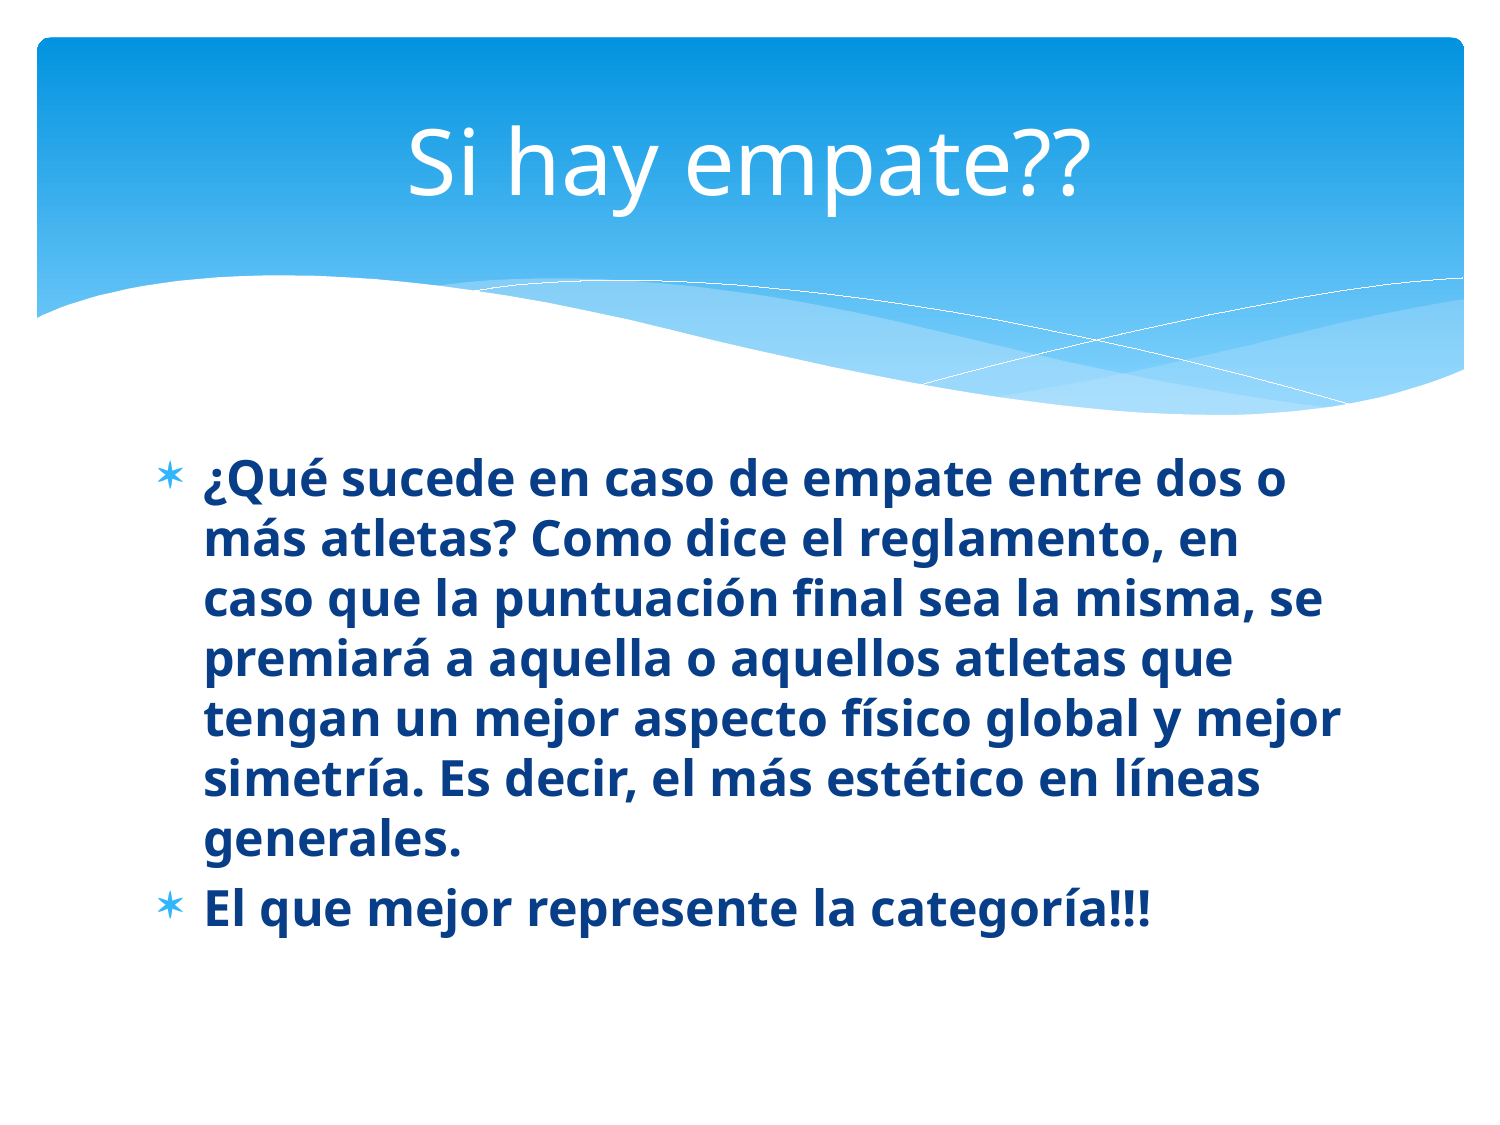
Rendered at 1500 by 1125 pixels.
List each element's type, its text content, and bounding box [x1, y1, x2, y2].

list ¿Qué sucede en caso de empate entre dos o más atletas? Como dice el reglamento, en caso que la puntuación final sea la misma, se premiará a aquella o aquellos atletas que tengan un mejor aspecto físico global y mejor simetría. Es decir, el más estético en líneas generales. El que mejor represente la categoría!!! [143, 438, 1359, 1005]
title Si hay empate?? [75, 55, 1425, 261]
